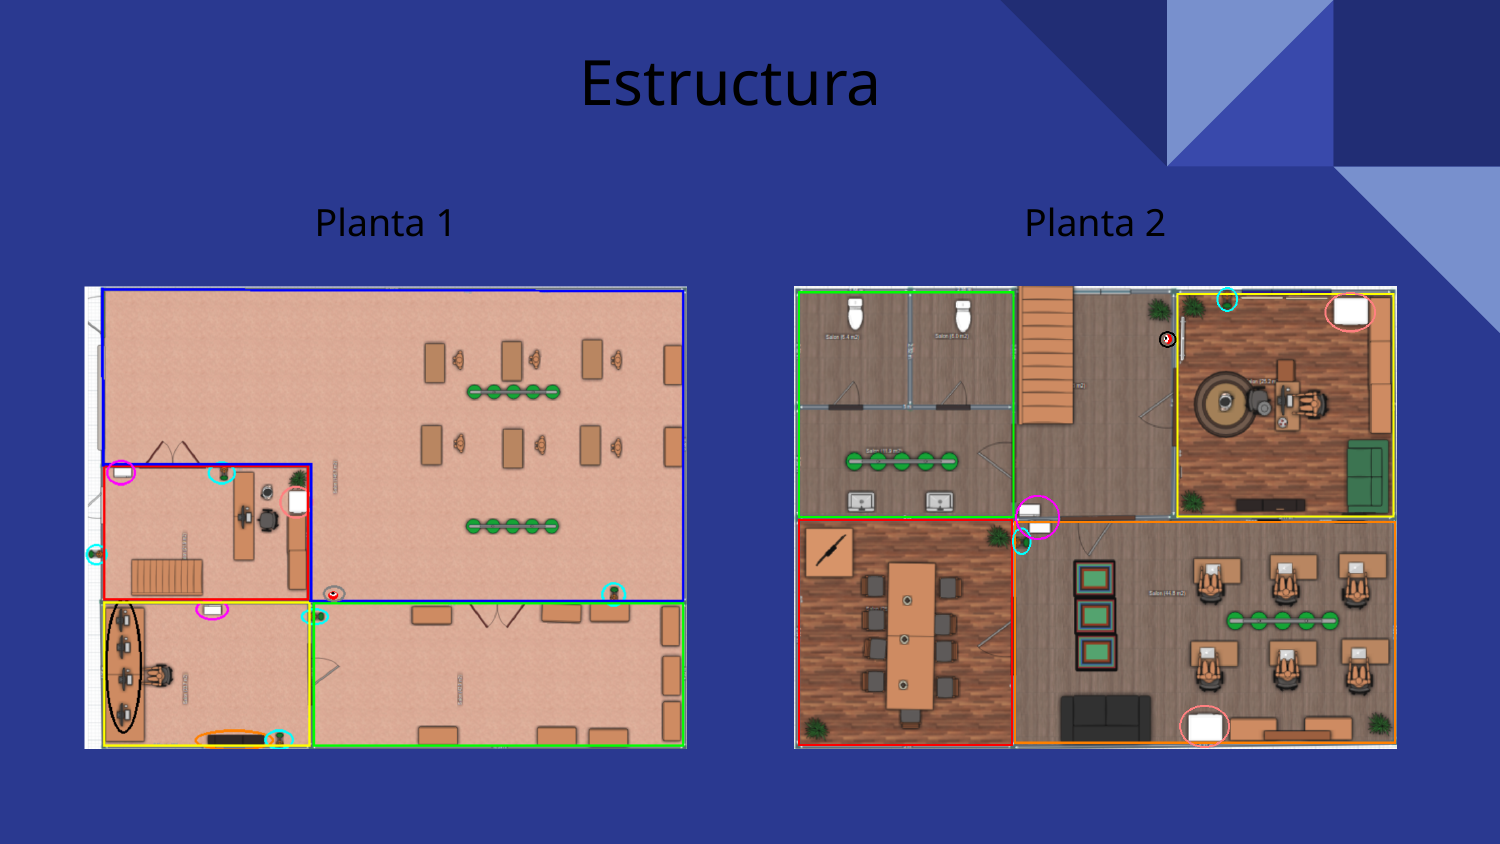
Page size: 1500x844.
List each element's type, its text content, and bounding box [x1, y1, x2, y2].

picture [794, 286, 1397, 750]
title Estructura [552, 27, 948, 123]
picture [85, 216, 687, 819]
text_box Planta 2 [850, 183, 1341, 279]
text_box Planta 1 [200, 183, 572, 215]
